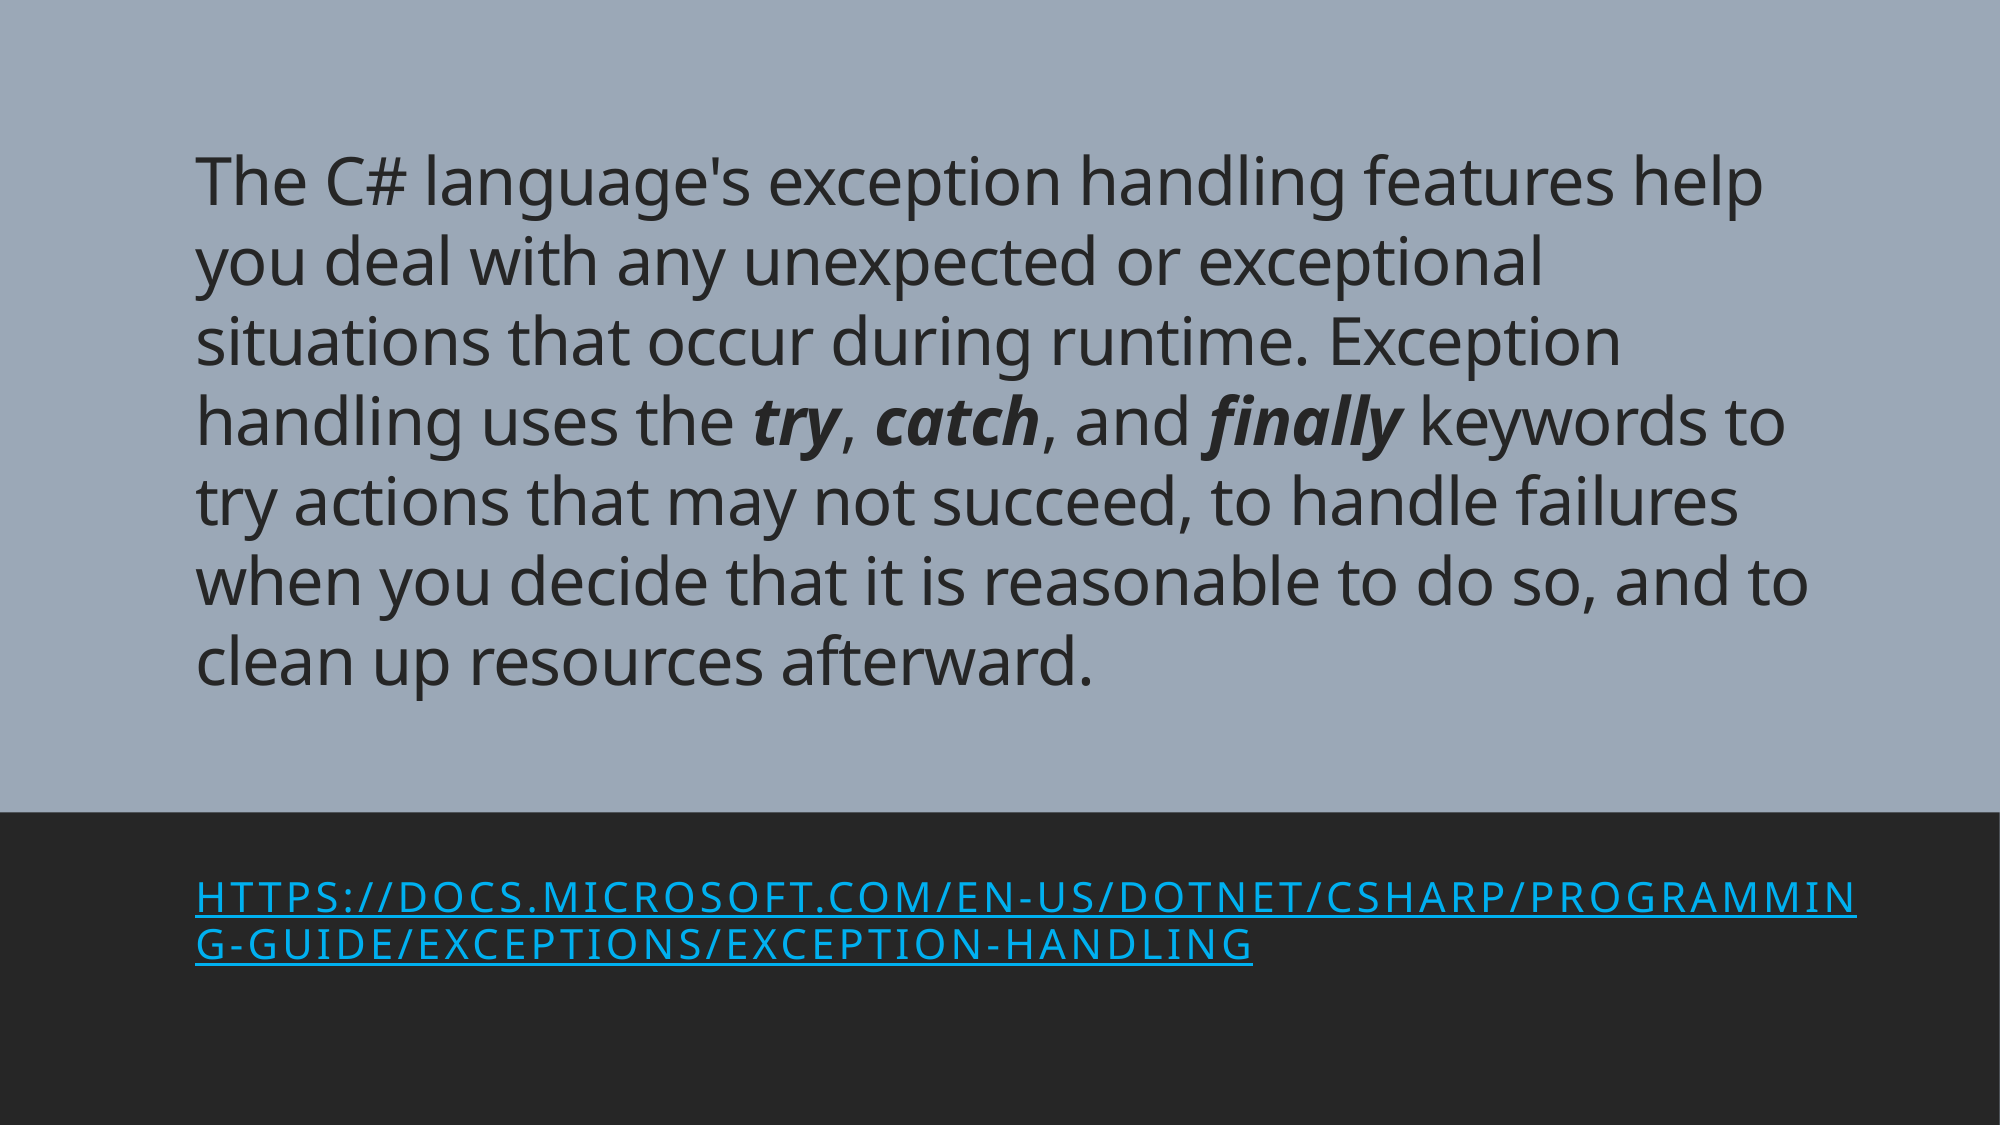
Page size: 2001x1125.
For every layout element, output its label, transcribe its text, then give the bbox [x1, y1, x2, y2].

title The C# language's exception handling features help you deal with any unexpected or exceptional situations that occur during runtime. Exception handling uses the try, catch, and finally keywords to try actions that may not succeed, to handle failures when you decide that it is reasonable to do so, and to clean up resources afterward. [179, 131, 1855, 707]
subtitle https://docs.microsoft.com/en-us/dotnet/csharp/programming-guide/exceptions/exception-handling [180, 857, 1908, 1045]
text_box [0, 0, 2000, 811]
text_box [0, 811, 2000, 1125]
